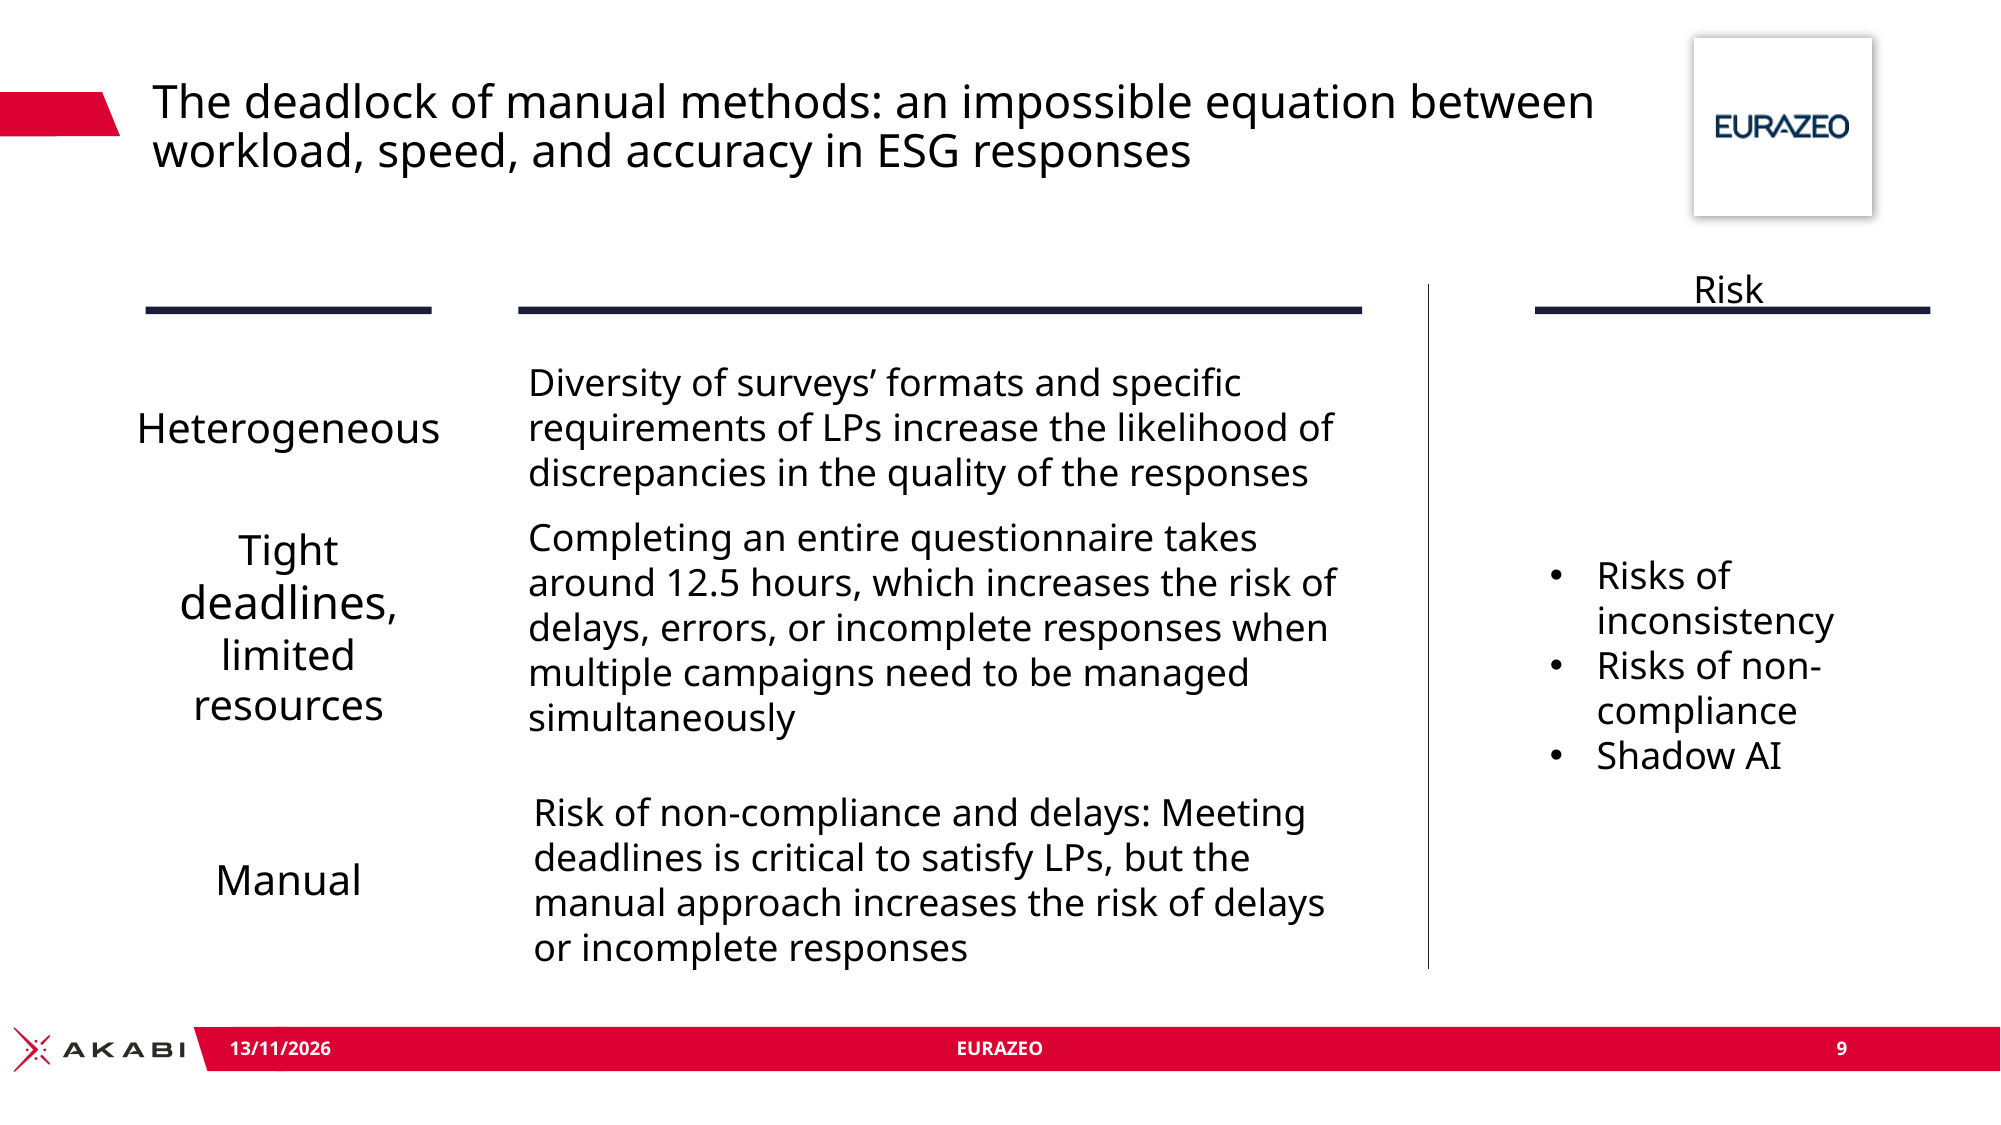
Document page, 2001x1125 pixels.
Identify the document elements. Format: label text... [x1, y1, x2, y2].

picture [1715, 59, 1850, 194]
text_box Tight deadlines, limited resources [145, 516, 432, 737]
text_box [145, 306, 433, 315]
slide_number 9 [1744, 1018, 1863, 1079]
text_box Diversity of surveys’ formats and specific requirements of LPs increase the likelihood of discrepancies in the quality of the responses [513, 351, 1358, 502]
footer EURAZEO [625, 1018, 1375, 1079]
text_box [1534, 306, 1931, 315]
text_box Heterogeneous [107, 394, 470, 460]
text_box Risks of inconsistency Risks of non-compliance Shadow AI [1535, 367, 1931, 962]
text_box Completing an entire questionnaire takes around 12.5 hours, which increases the risk of delays, errors, or incomplete responses when multiple campaigns need to be managed simultaneously [513, 506, 1358, 747]
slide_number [214, 1018, 432, 1079]
text_box [517, 306, 1363, 315]
title The deadlock of manual methods: an impossible equation between workload, speed, and accuracy in ESG responses [137, 86, 1677, 171]
text_box Risk of non-compliance and delays: Meeting deadlines is critical to satisfy LPs, but the manual approach increases the risk of delays or incomplete responses [518, 781, 1363, 977]
text_box Manual [145, 846, 432, 911]
picture [0, 999, 246, 1102]
text_box Risk [1535, 270, 1923, 307]
